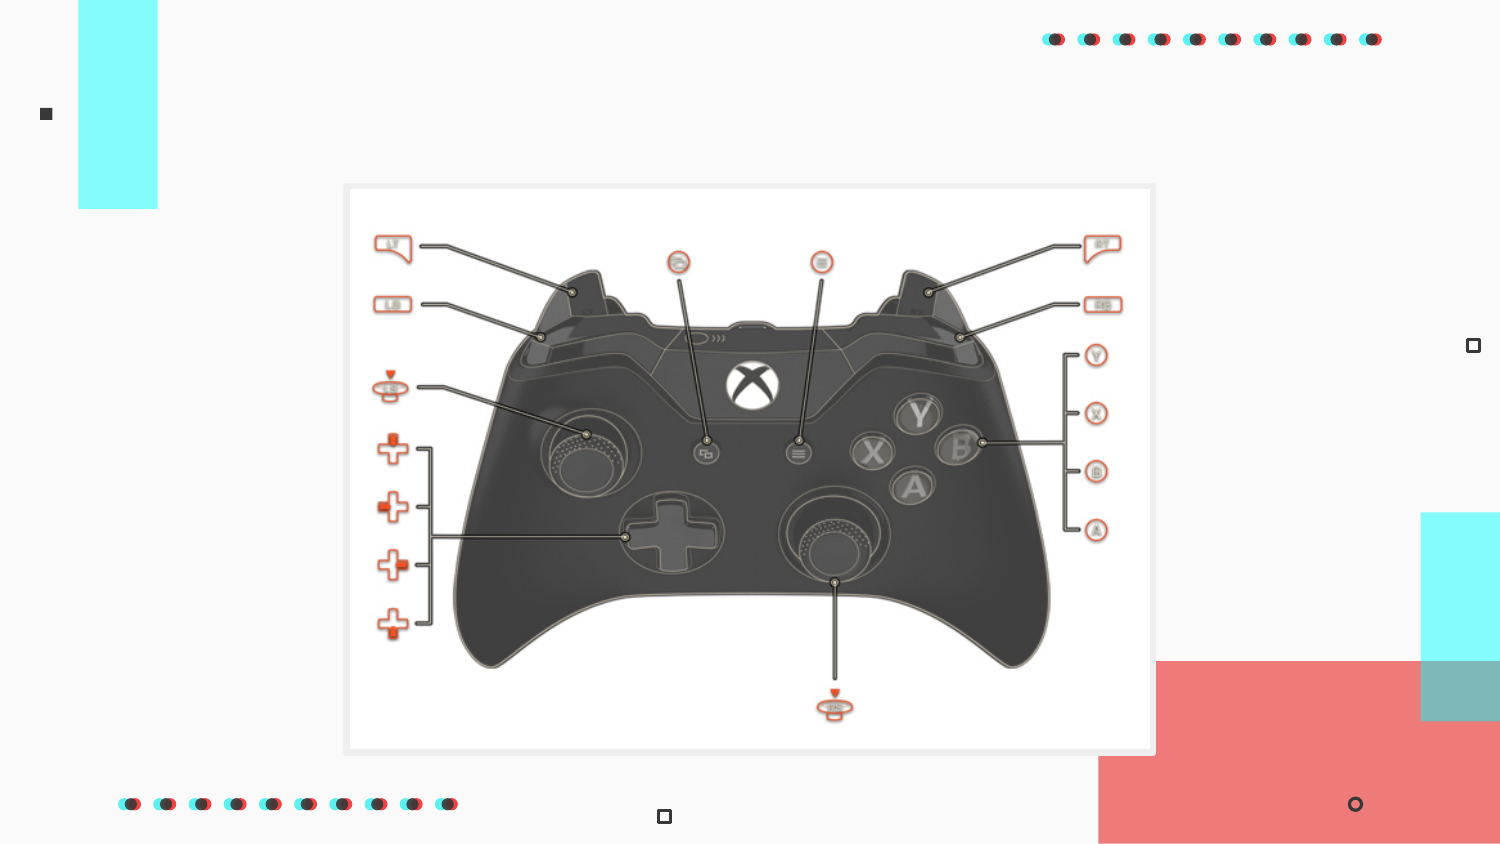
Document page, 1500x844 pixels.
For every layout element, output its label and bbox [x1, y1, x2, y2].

picture [349, 188, 1151, 750]
